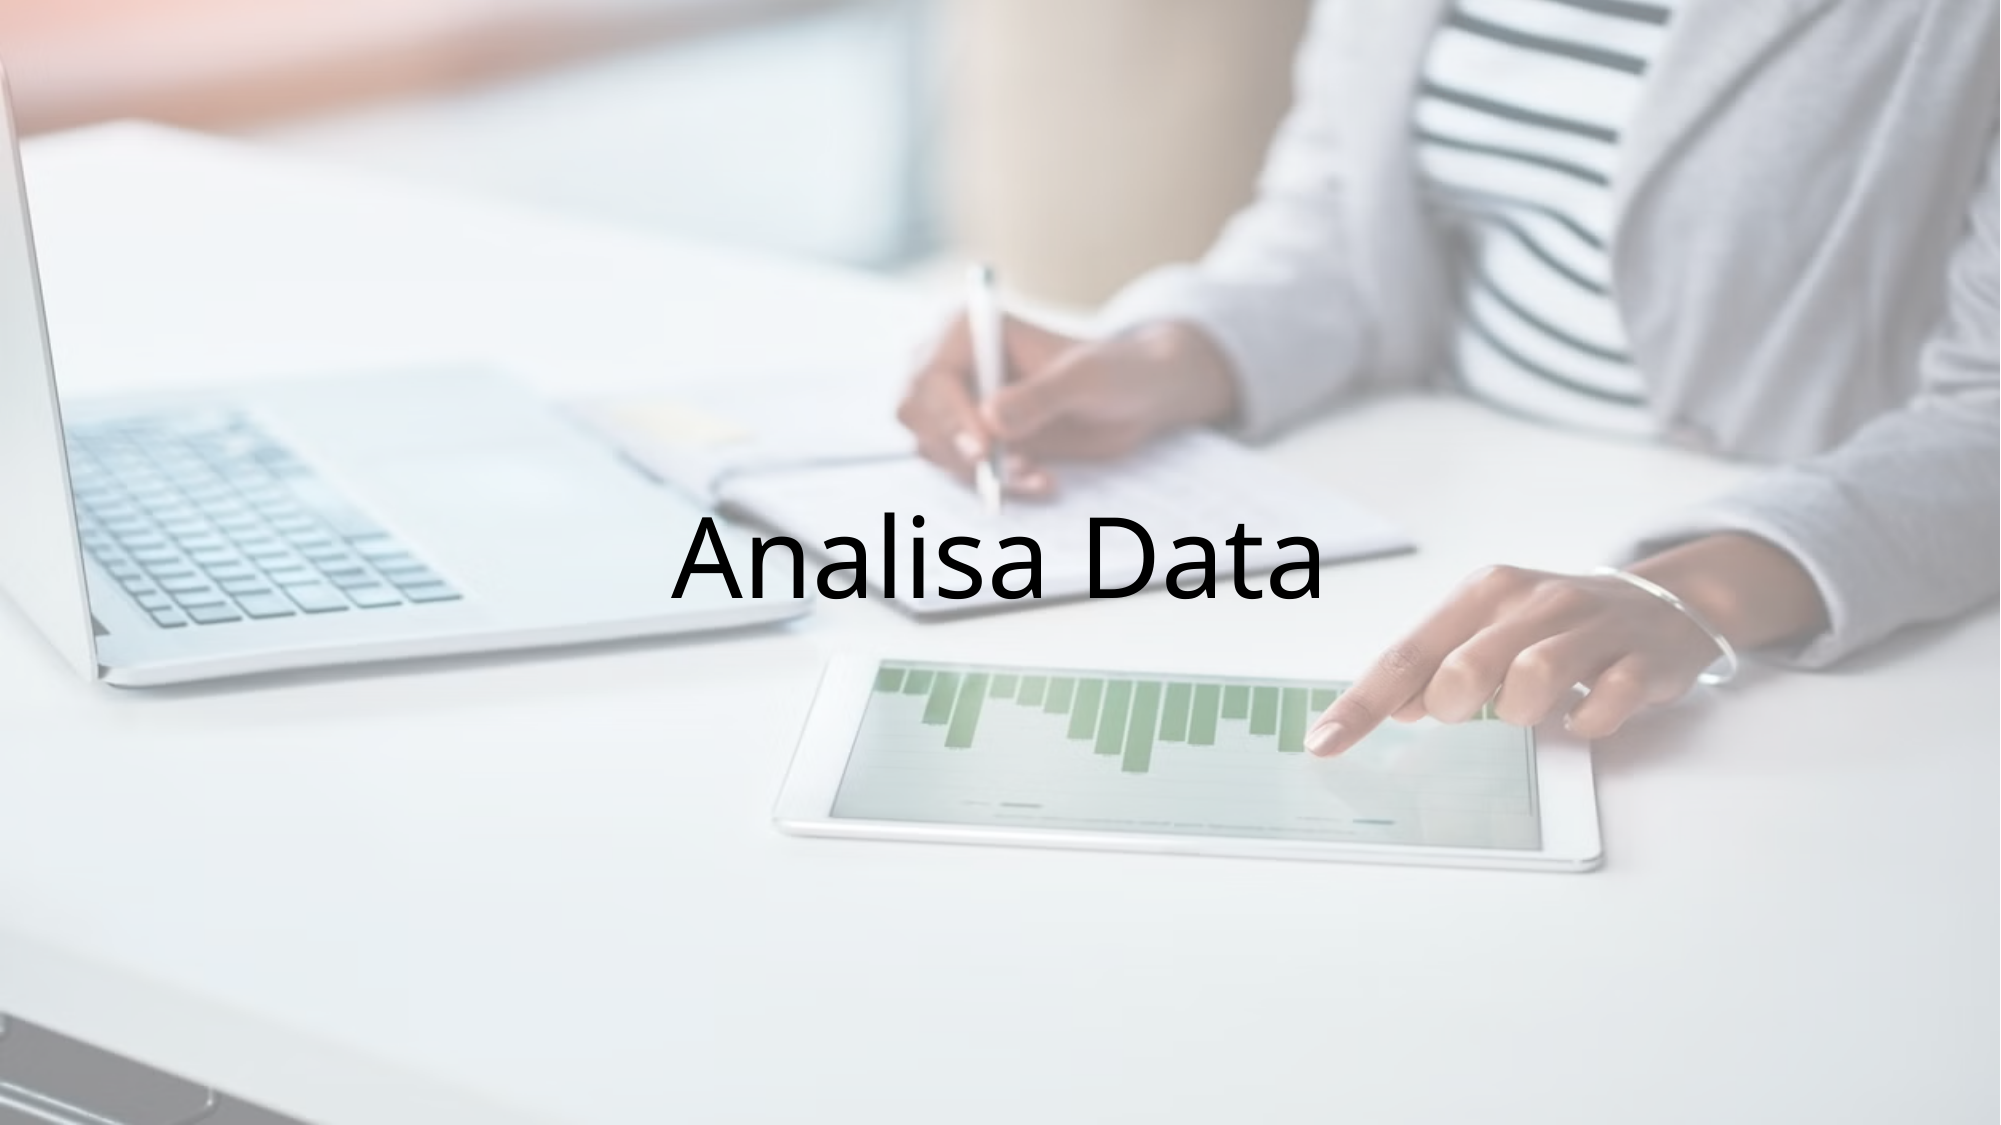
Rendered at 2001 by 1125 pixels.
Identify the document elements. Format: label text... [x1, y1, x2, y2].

title Analisa Data [137, 453, 1863, 672]
